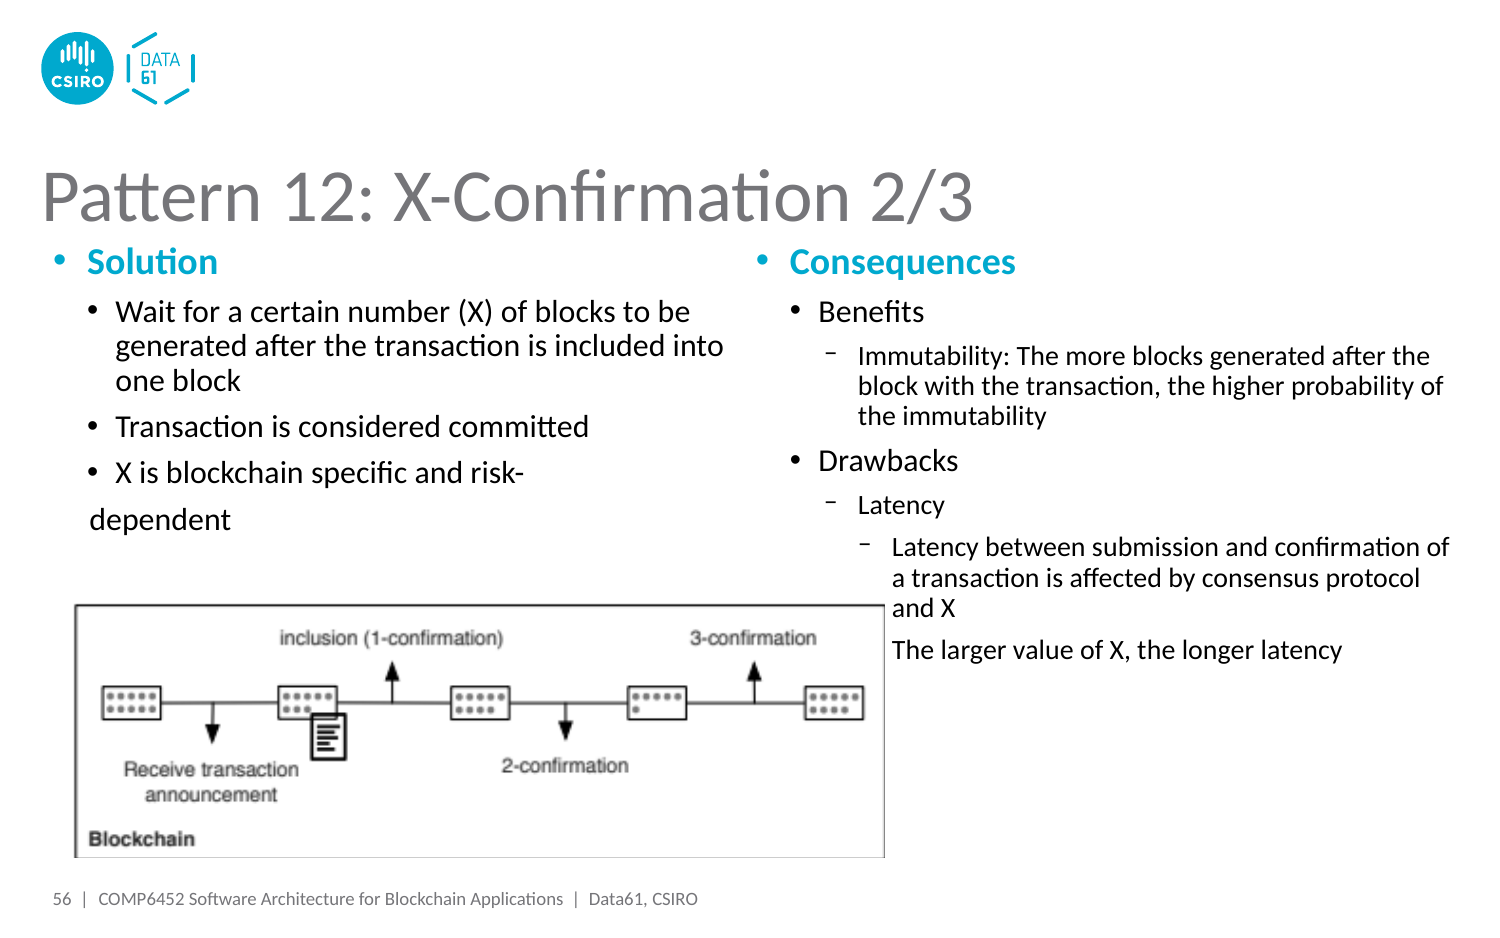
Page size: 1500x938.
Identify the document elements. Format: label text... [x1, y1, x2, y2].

slide_number 56 | [41, 889, 89, 907]
picture [69, 597, 886, 859]
list Solution Wait for a certain number (X) of blocks to be generated after the transaction is included into one block Transaction is considered committed X is blockchain specific and risk- dependent Consequences Benefits Immutability: The more blocks generated after the block with the transaction, the higher probability of the immutability Drawbacks Latency Latency between submission and confirmation of a transaction is affected by consensus protocol and X The larger value of X, the longer latency [53, 264, 1459, 527]
title Pattern 12: X-Confirmation 2/3 [41, 146, 1459, 264]
footer COMP6452 Software Architecture for Blockchain Applications | Data61, CSIRO [98, 889, 1097, 907]
text_box [42, 527, 1477, 938]
